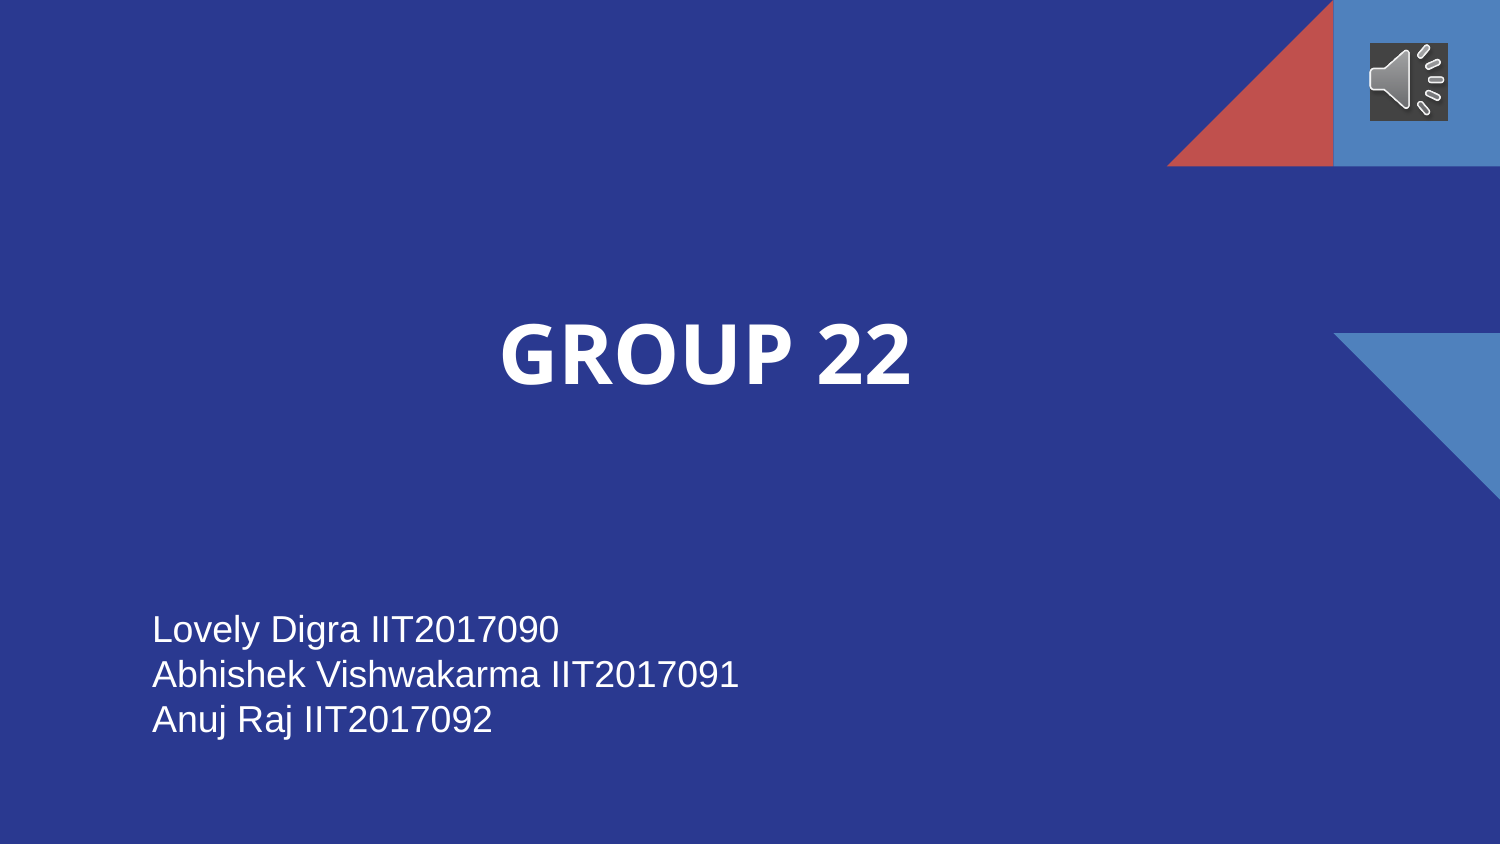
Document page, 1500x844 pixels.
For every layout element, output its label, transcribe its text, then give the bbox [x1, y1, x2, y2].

text_box Lovely Digra IIT2017090 Abhishek Vishwakarma IIT2017091 Anuj Raj IIT2017092 [135, 589, 834, 744]
picture [1368, 41, 1450, 123]
text_box GROUP 22 [483, 262, 1008, 417]
